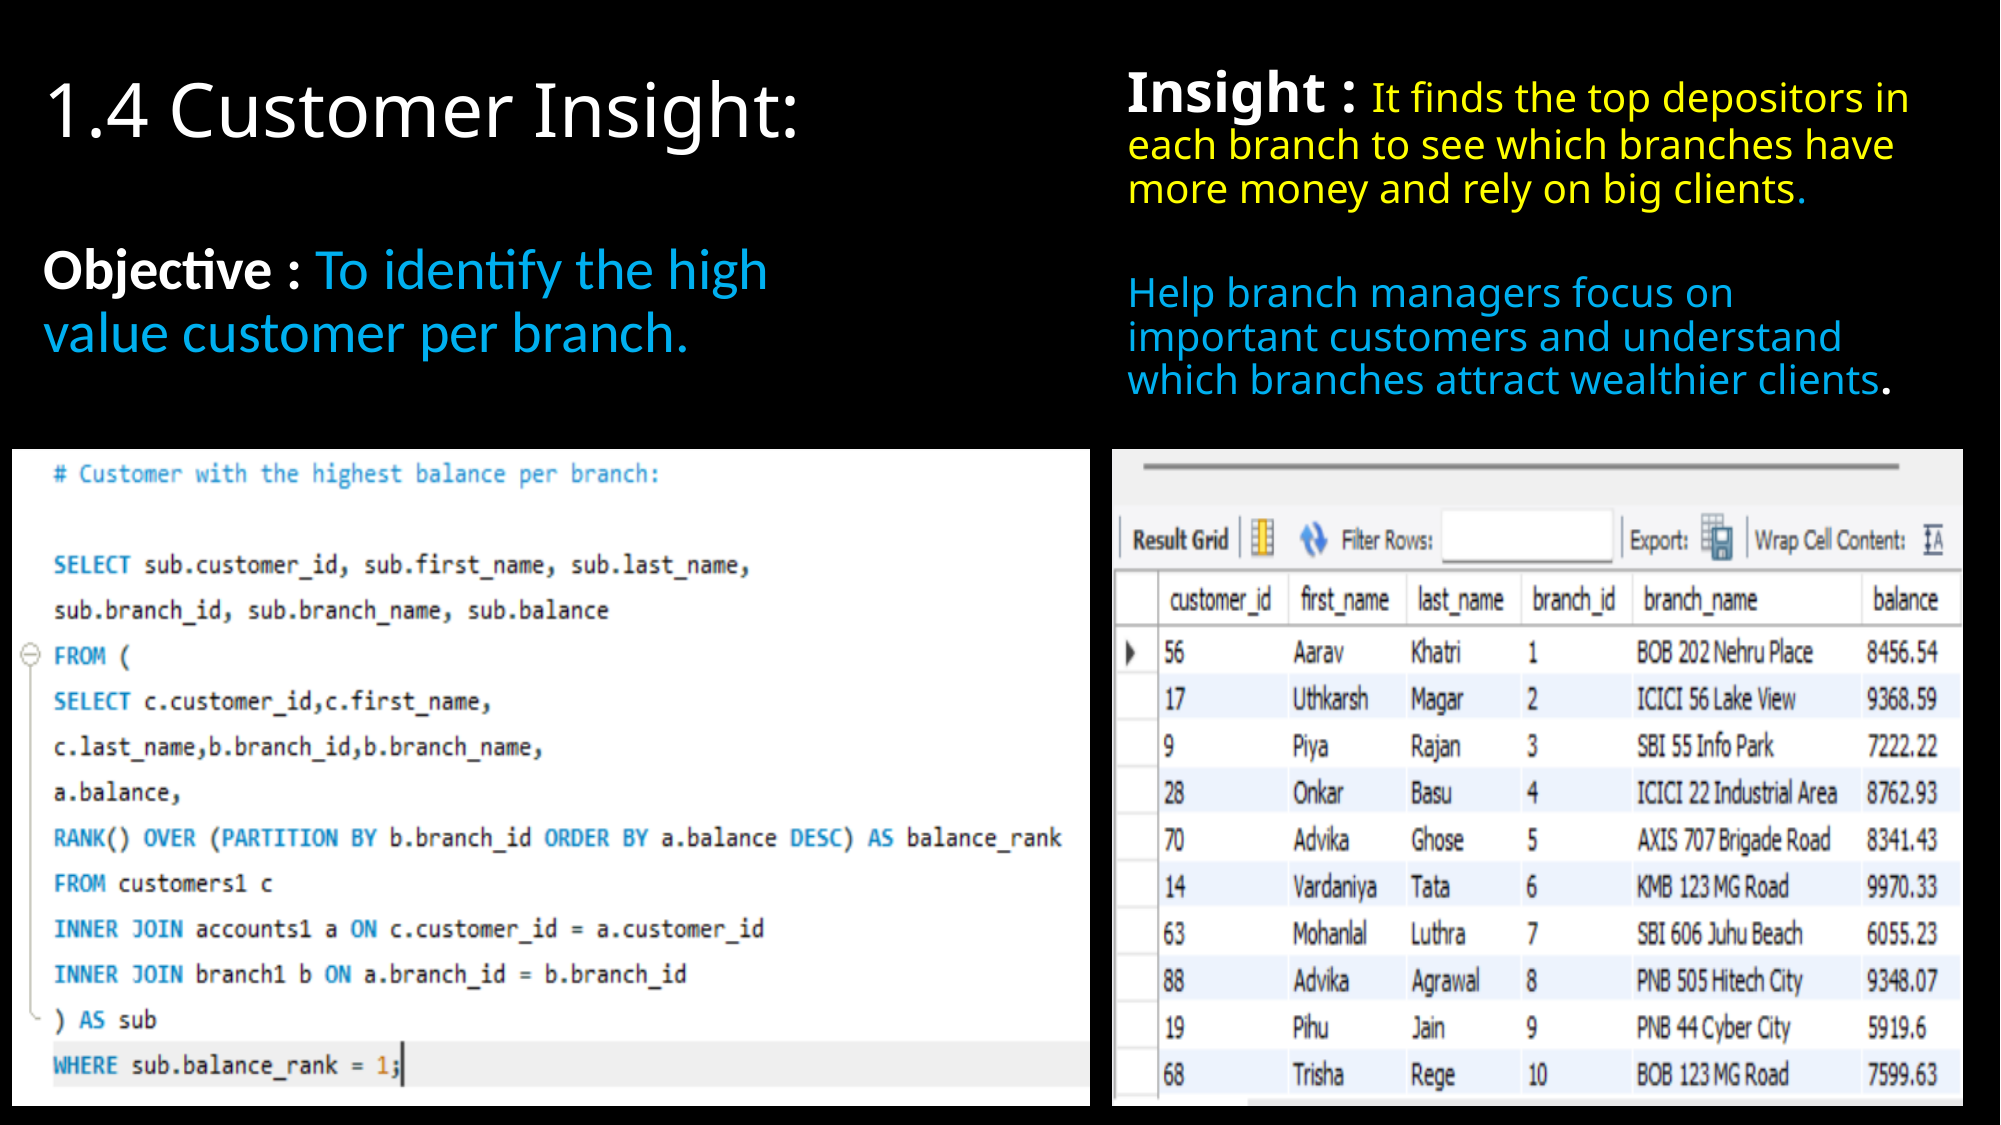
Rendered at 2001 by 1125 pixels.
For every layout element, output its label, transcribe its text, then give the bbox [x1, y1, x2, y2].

list Insight : It finds the top depositors in each branch to see which branches have more money and rely on big clients. Help branch managers focus on important customers and understand which branches attract wealthier clients. [1112, 19, 1941, 411]
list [12, 449, 1090, 1106]
list Objective : To identify the high value customer per branch. [28, 180, 920, 373]
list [1112, 449, 1963, 1106]
title 1.4 Customer Insight: [28, 45, 838, 180]
